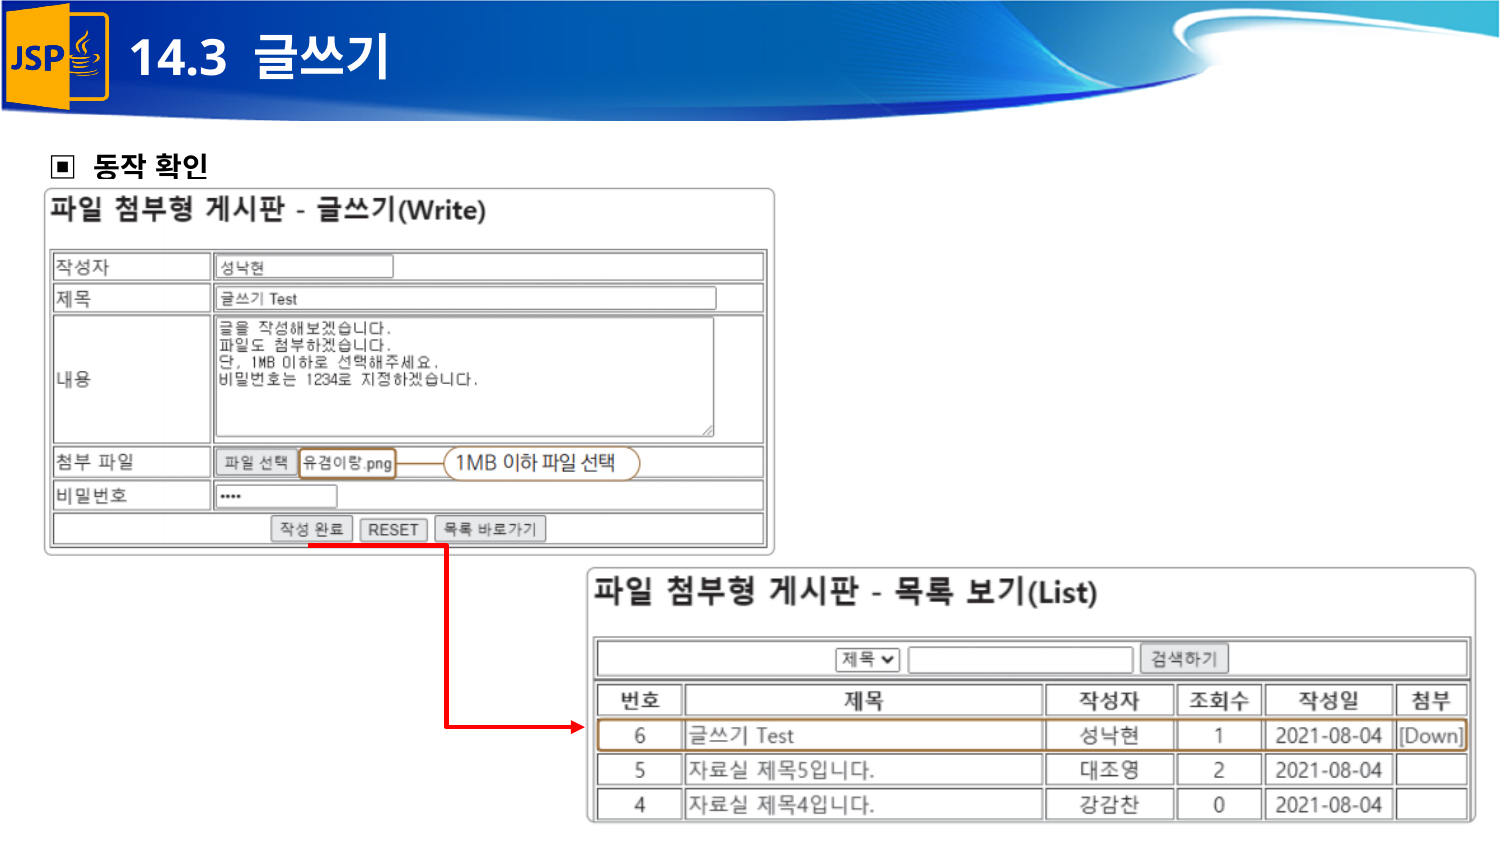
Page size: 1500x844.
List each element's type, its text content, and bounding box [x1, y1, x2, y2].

picture [33, 179, 1489, 830]
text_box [307, 544, 586, 728]
title 14.3 글쓰기 [113, 10, 1500, 105]
text_box ▣ 동작 확인 [33, 117, 1432, 398]
picture [0, 0, 1500, 121]
